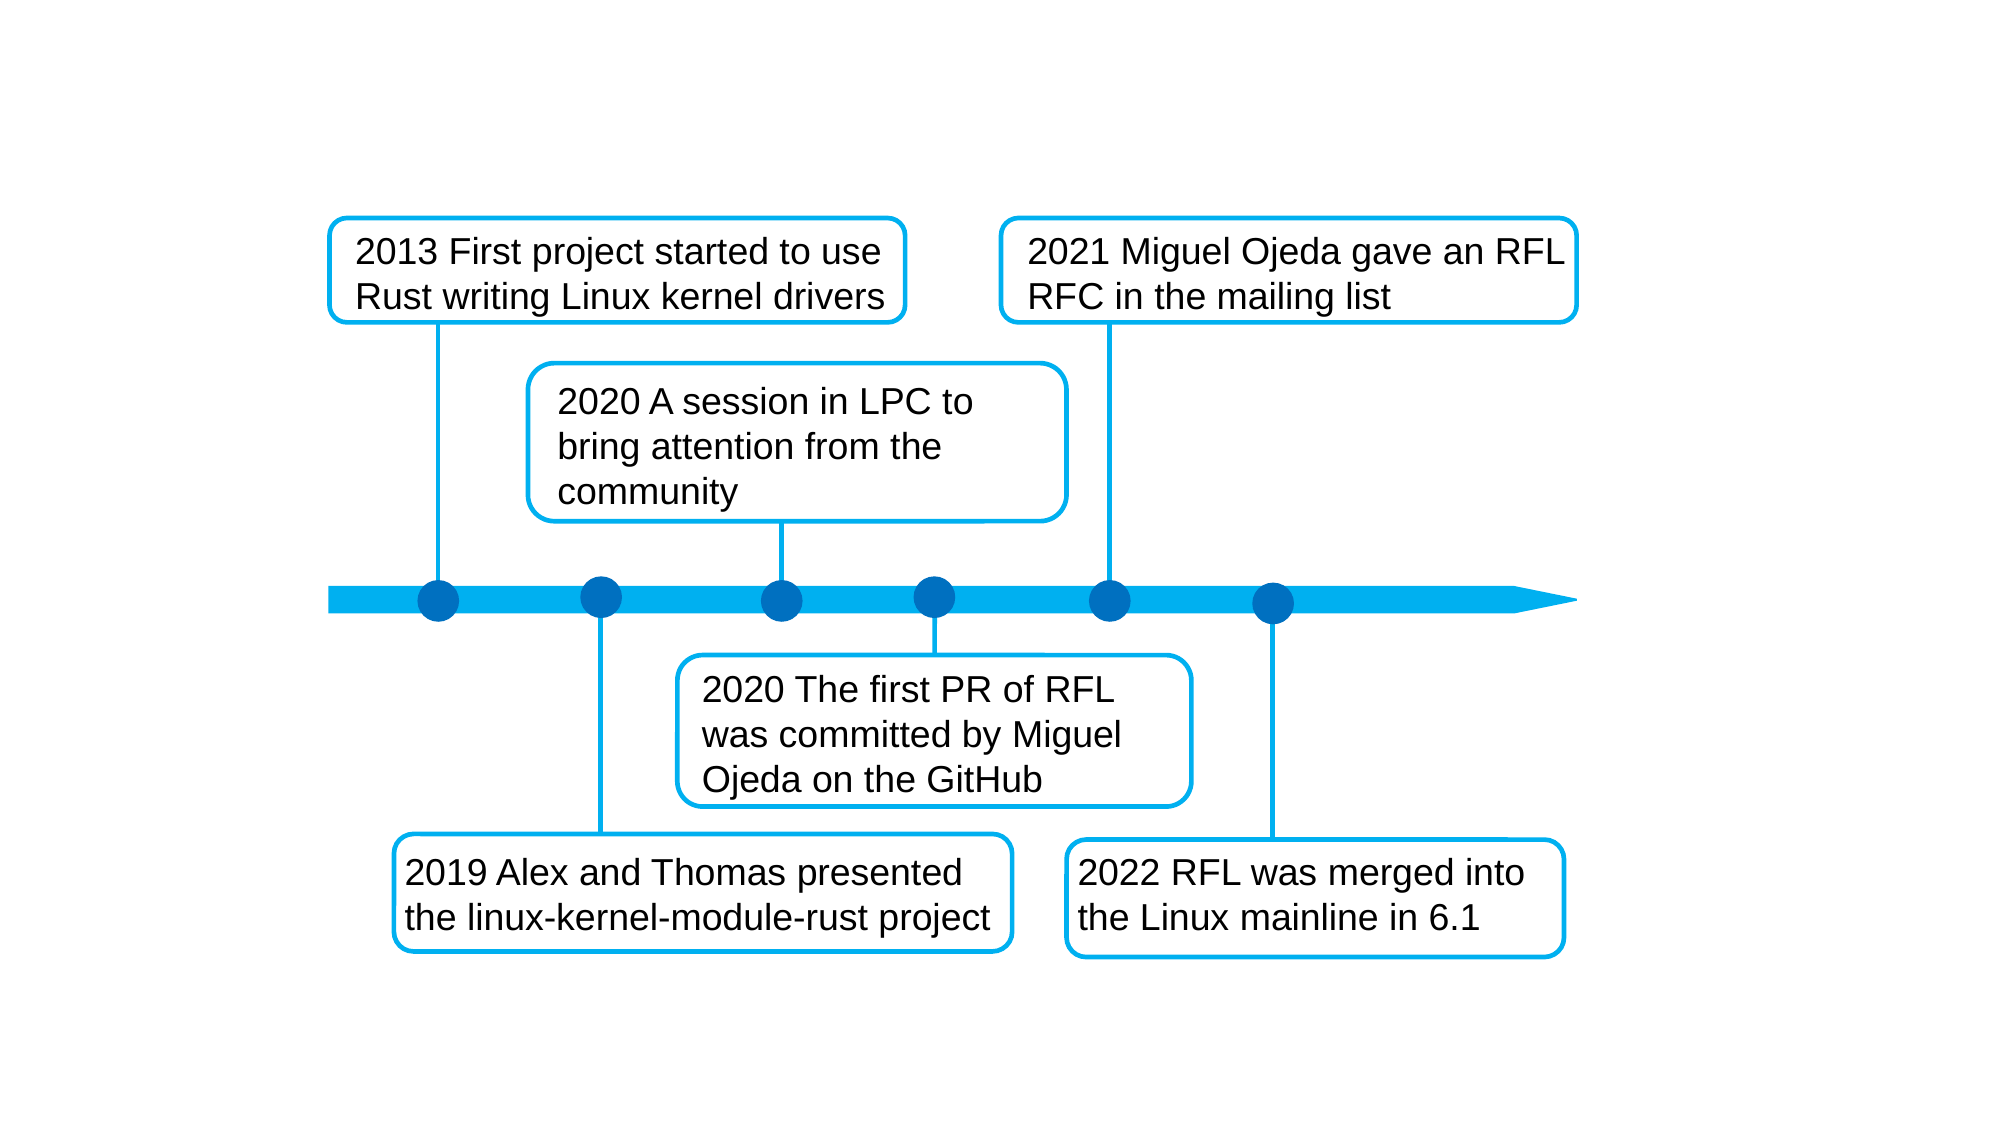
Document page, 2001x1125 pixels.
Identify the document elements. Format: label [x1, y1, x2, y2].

text_box [329, 217, 1596, 992]
